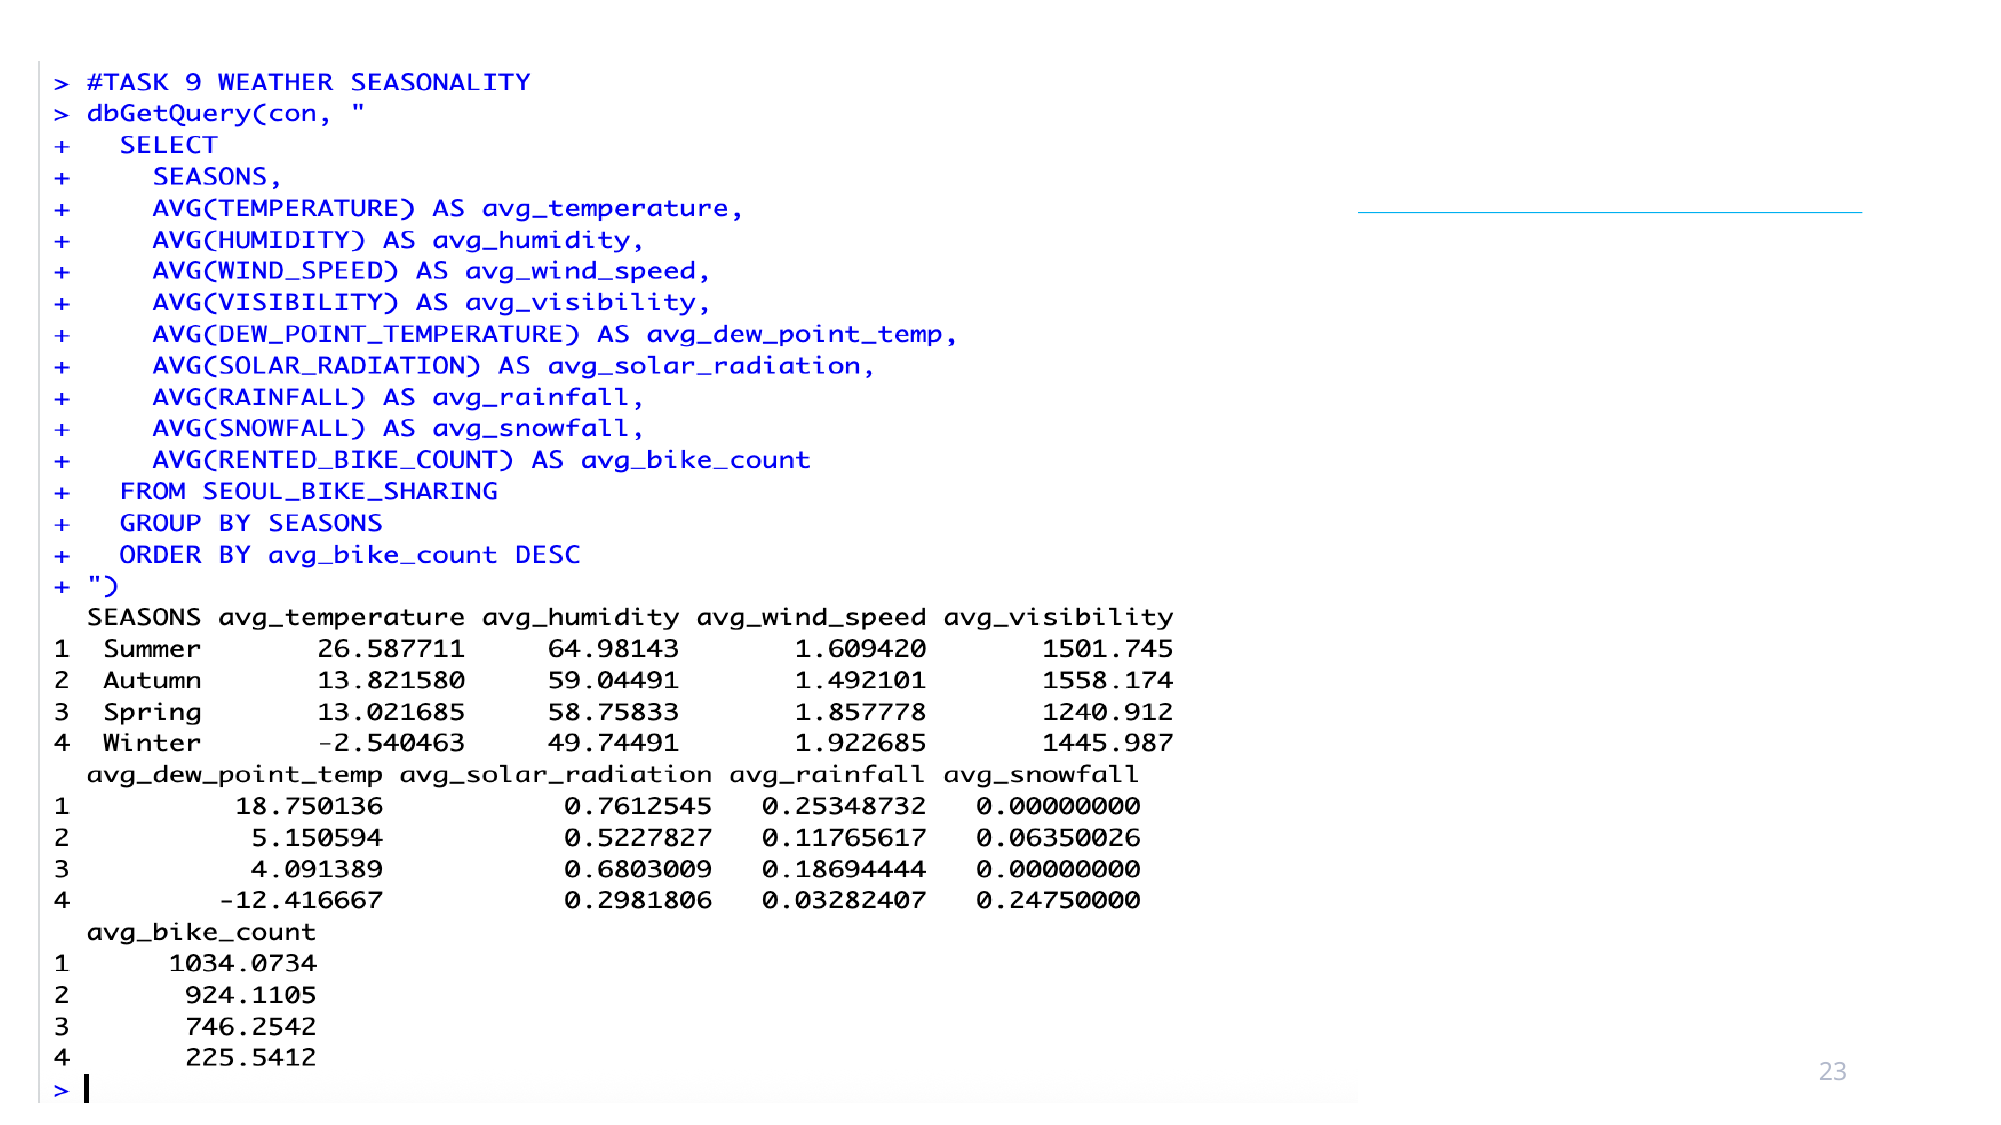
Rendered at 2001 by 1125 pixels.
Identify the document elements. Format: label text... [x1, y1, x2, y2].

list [38, 61, 1358, 1103]
slide_number 23 [1412, 1042, 1863, 1103]
